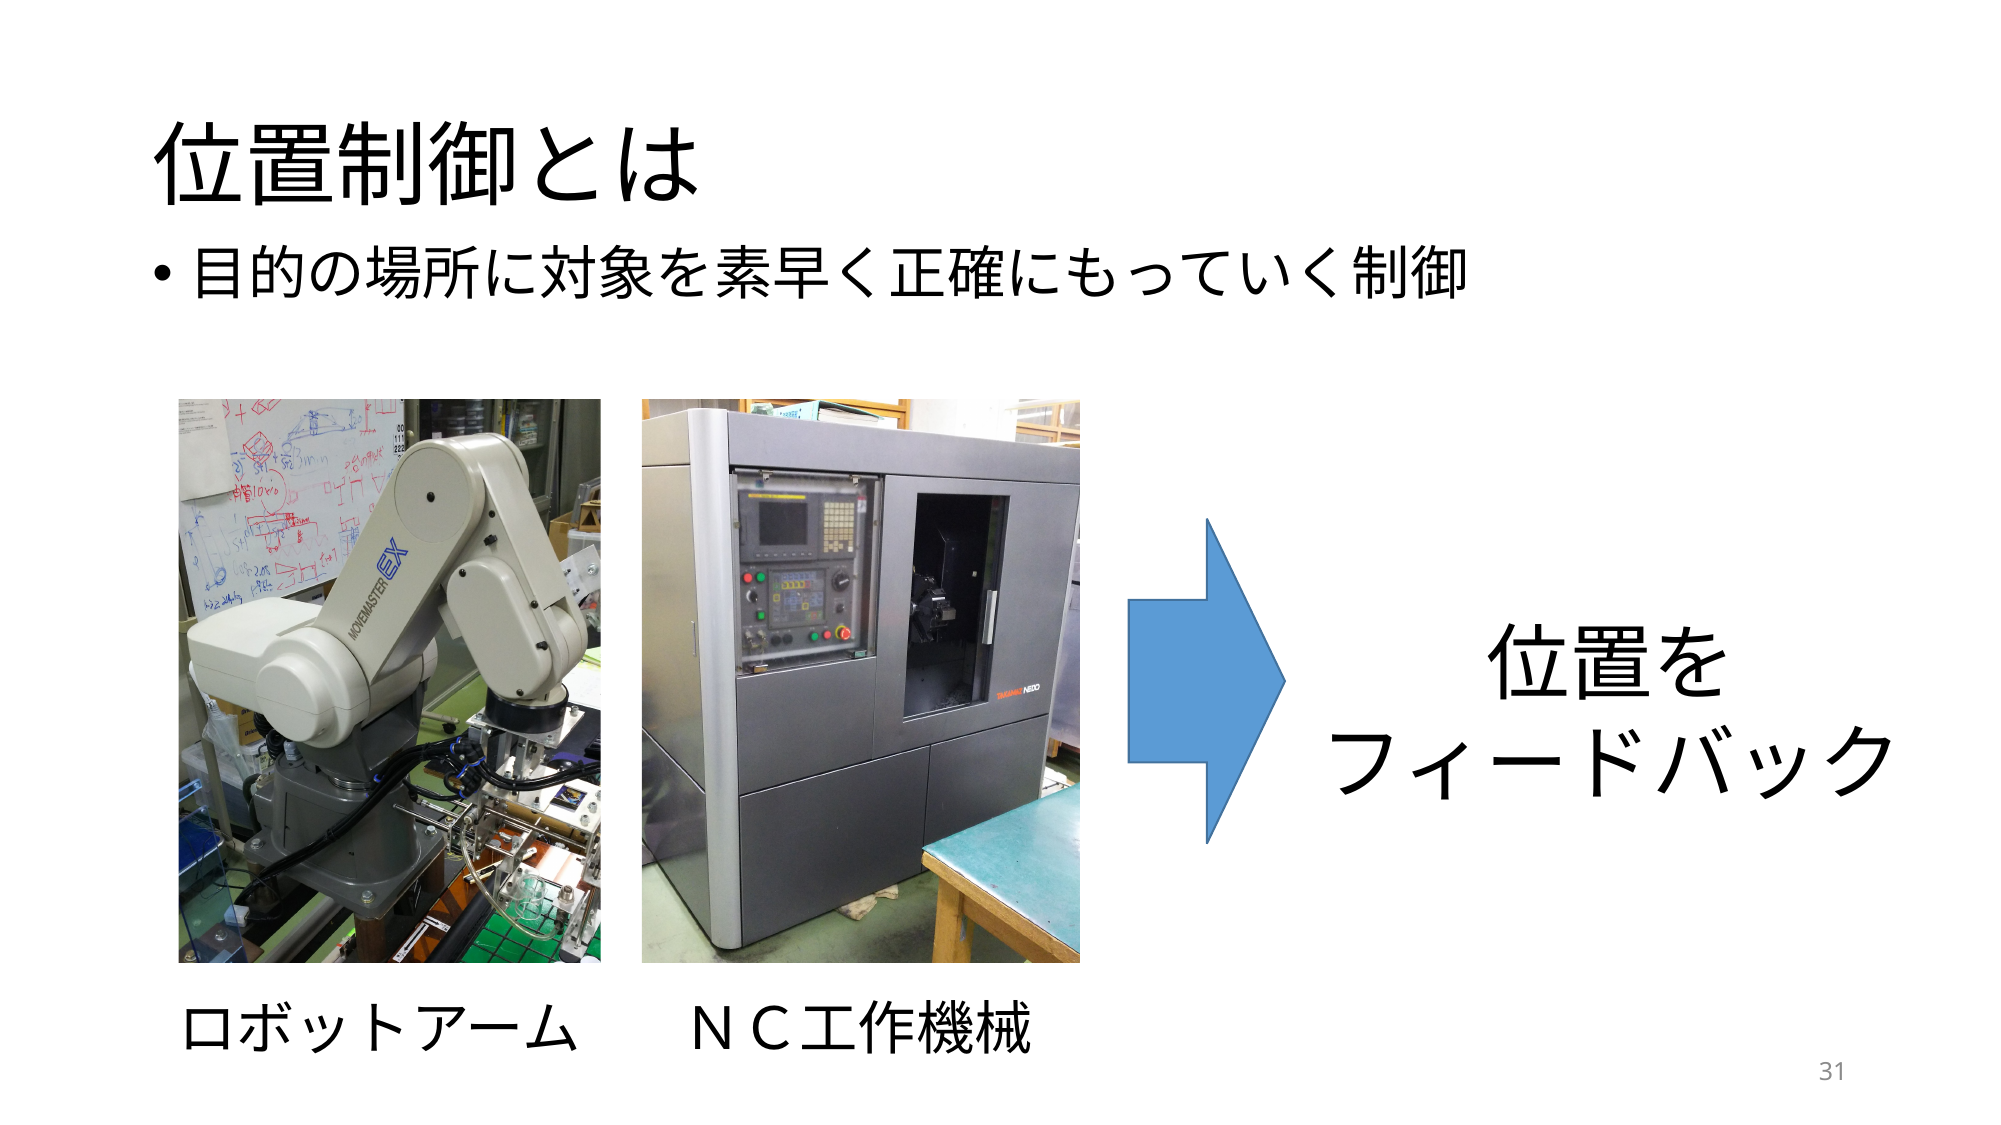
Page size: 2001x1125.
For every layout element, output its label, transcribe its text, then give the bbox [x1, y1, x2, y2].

text_box [1127, 518, 1287, 845]
slide_number 30 [1412, 1042, 1863, 1103]
picture [178, 399, 601, 963]
title 位置制御とは [137, 59, 1863, 236]
picture [641, 399, 1080, 963]
text_box 位置を フィードバック [1284, 602, 1938, 818]
text_box ロボットアーム [142, 983, 617, 1069]
text_box ＮＣ工作機械 [621, 983, 1095, 1069]
list 目的の場所に対象を素早く正確にもっていく制御 [137, 236, 1863, 951]
